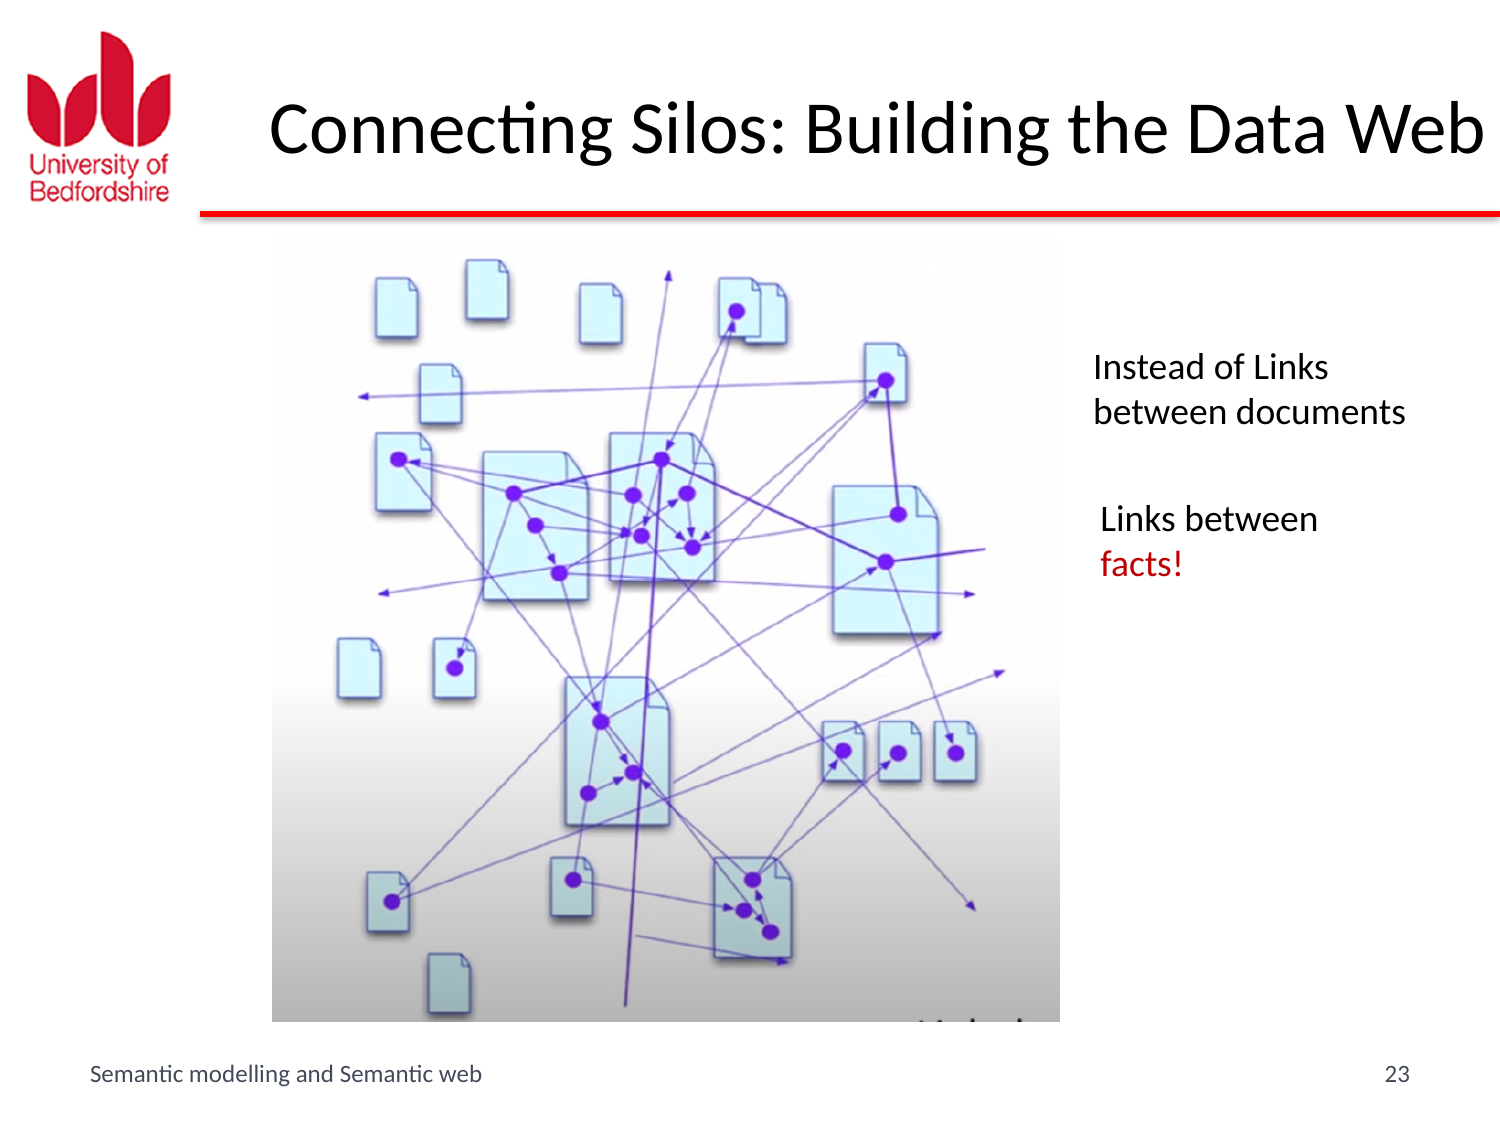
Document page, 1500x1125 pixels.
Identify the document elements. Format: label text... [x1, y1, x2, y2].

slide_number Semantic modelling and Semantic web [75, 1042, 503, 1103]
picture [0, 15, 201, 214]
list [272, 238, 1060, 1022]
text_box Links between facts! [1085, 486, 1425, 592]
slide_number 23 [1344, 1042, 1425, 1103]
title Connecting Silos: Building the Data Web [75, 30, 1500, 218]
text_box Instead of Links between documents [1078, 334, 1447, 440]
